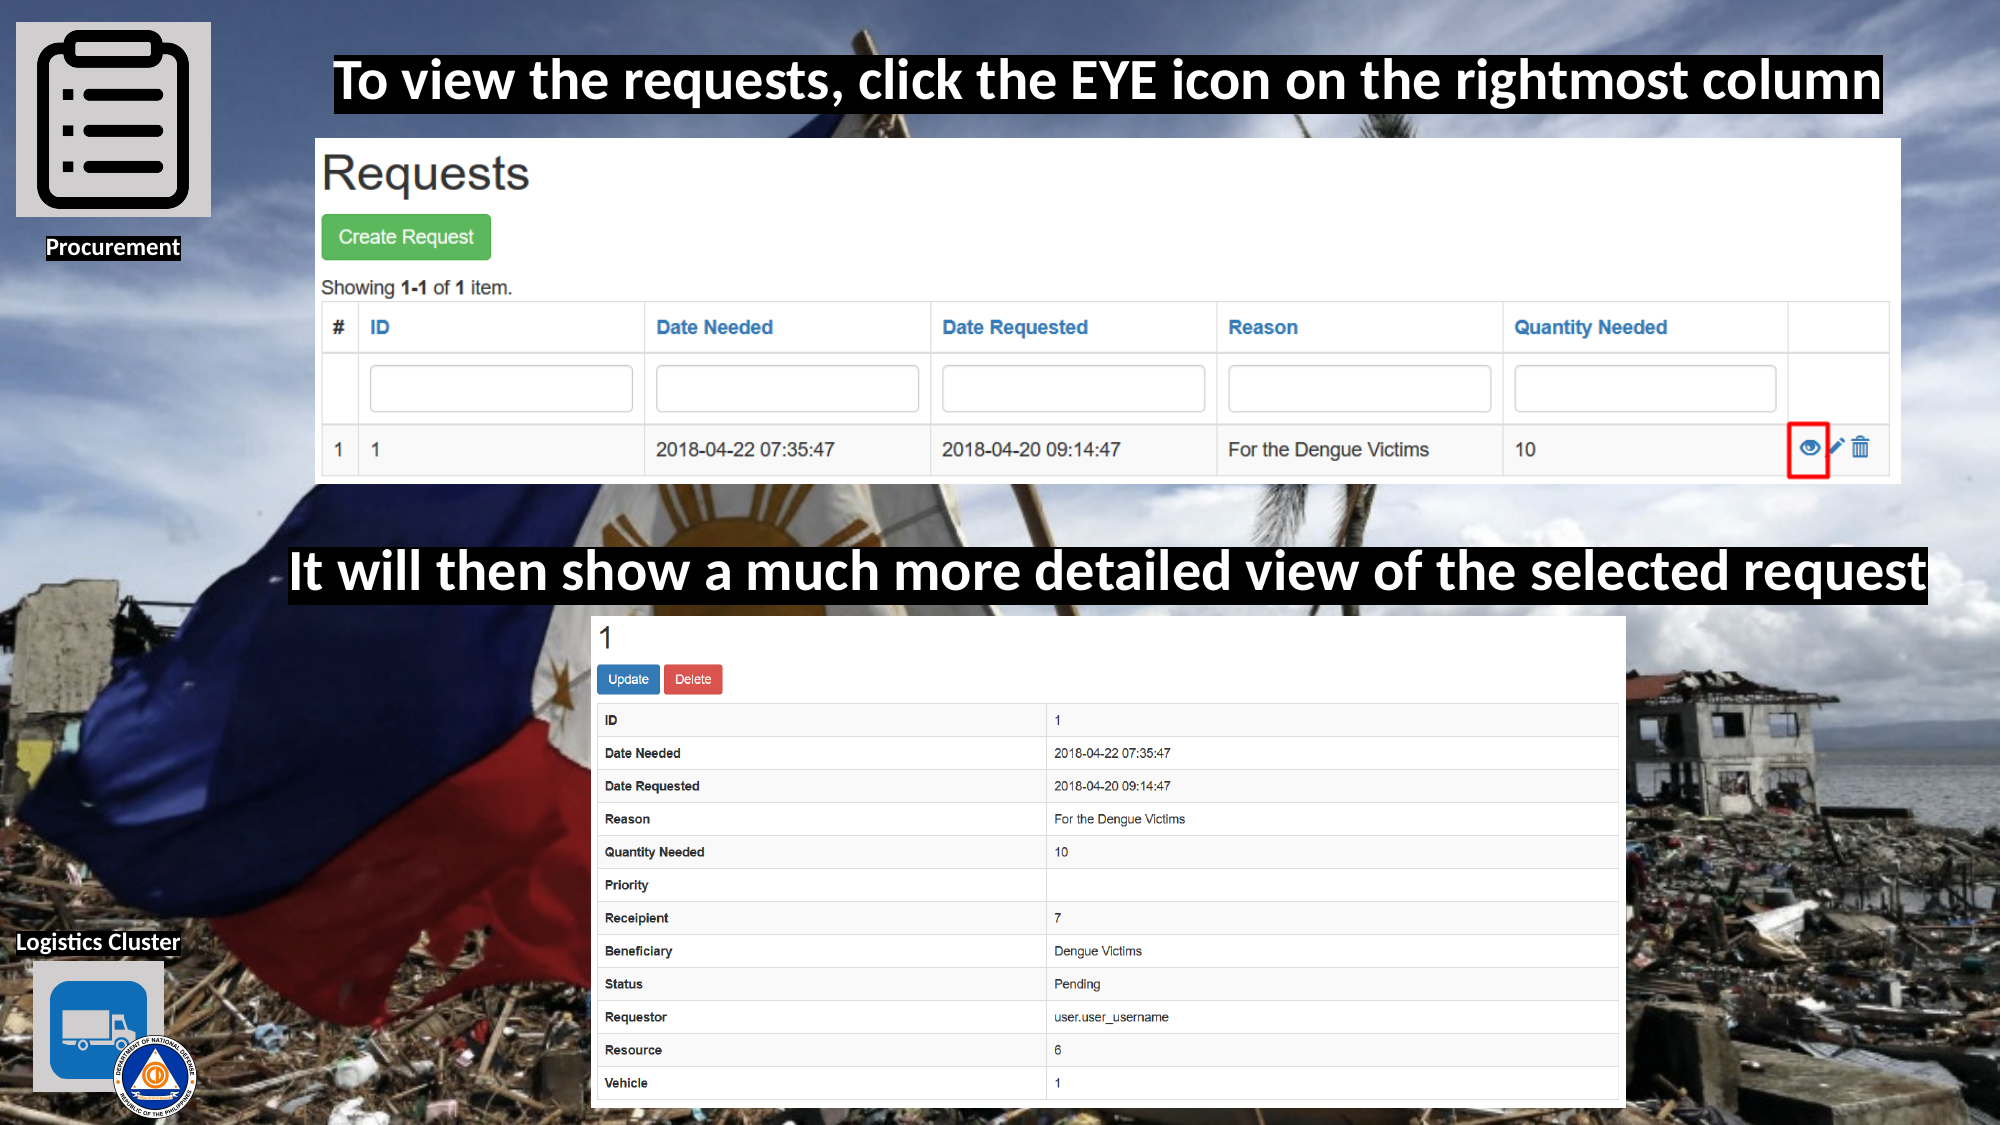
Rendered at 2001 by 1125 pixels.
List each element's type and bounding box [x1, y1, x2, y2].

text_box [0, 917, 206, 1120]
text_box [16, 23, 210, 269]
picture [0, 0, 2000, 1125]
